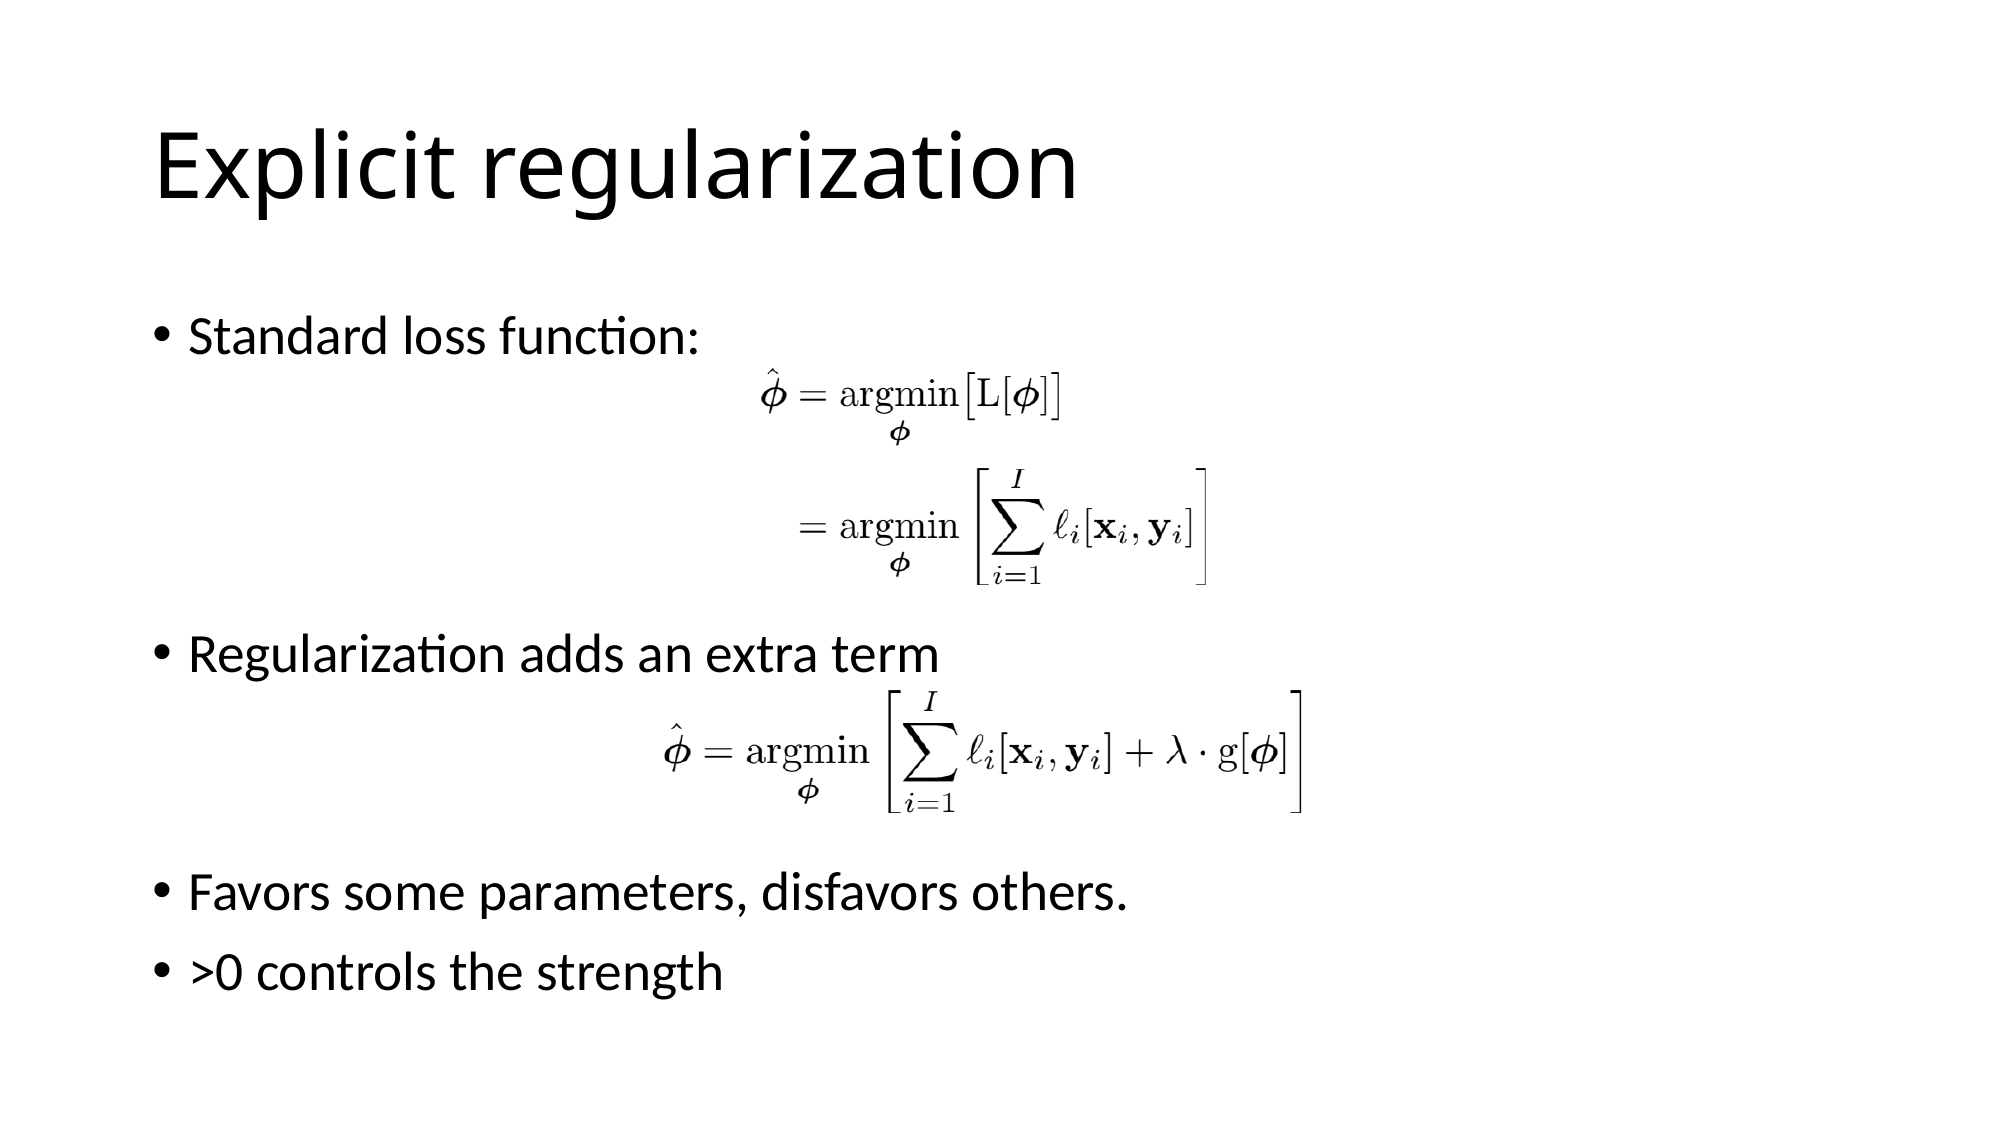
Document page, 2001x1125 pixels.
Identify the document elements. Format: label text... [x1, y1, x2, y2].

picture [760, 367, 1206, 585]
title Explicit regularization [137, 59, 1863, 278]
picture [664, 689, 1302, 813]
